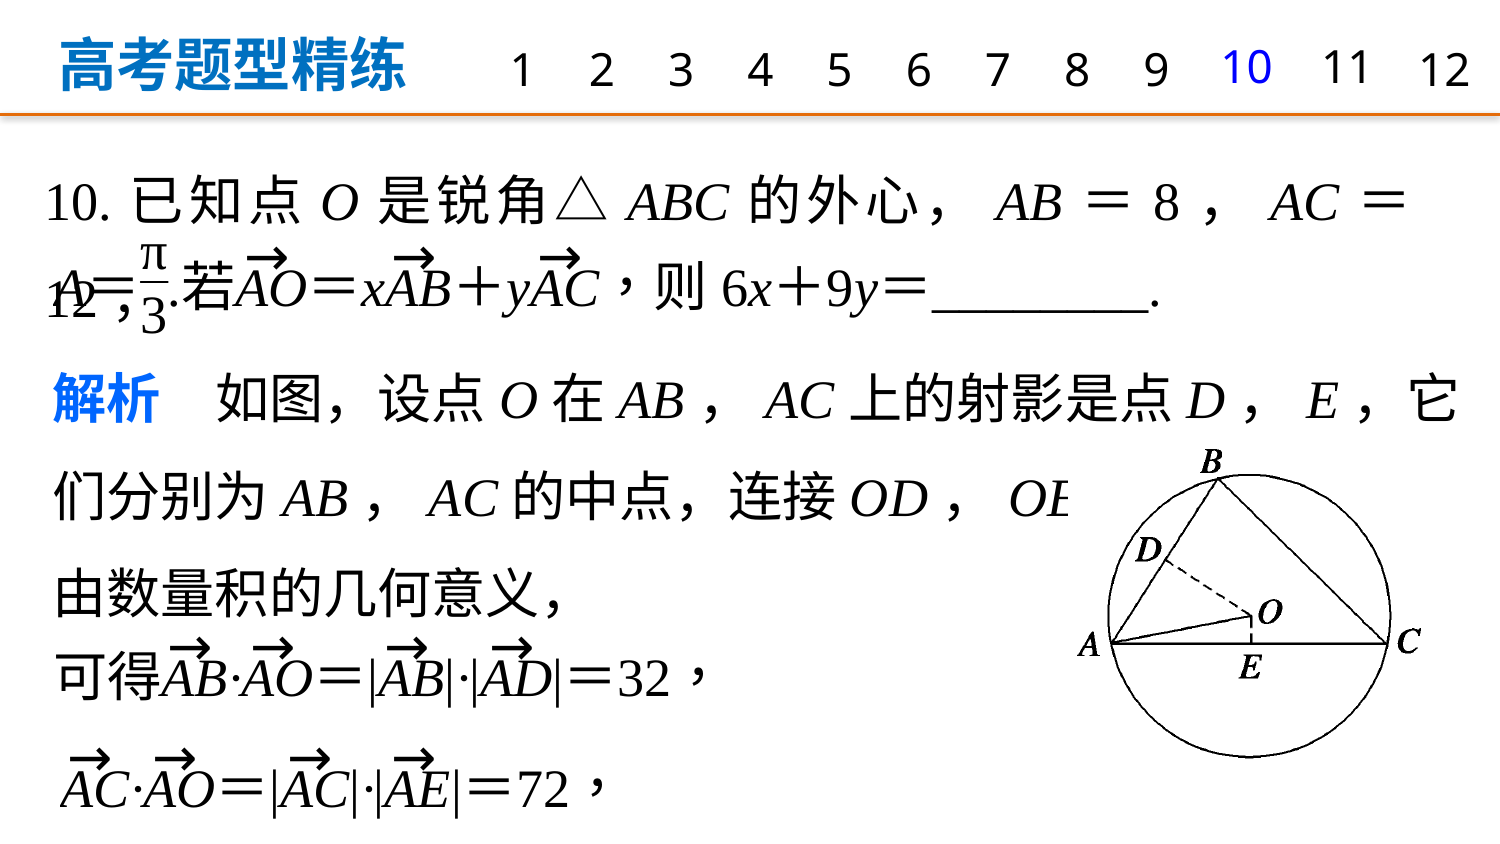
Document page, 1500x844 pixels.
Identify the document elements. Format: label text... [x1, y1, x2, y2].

text_box 4 [725, 36, 796, 106]
text_box 10.已知点O是锐角△ABC的外心，AB＝8，AC＝12， [29, 126, 1440, 337]
text_box 10 [1201, 36, 1293, 101]
text_box 7 [963, 36, 1033, 106]
text_box 6 [884, 36, 954, 106]
text_box 高考题型精练 [43, 20, 423, 105]
text_box 1 [488, 36, 558, 106]
text_box 9 [1121, 36, 1192, 106]
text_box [60, 721, 680, 844]
text_box 解析 如图，设点O在AB，AC上的射影是点D，E，它们分别为AB，AC的中点，连接OD，OE. 由数量积的几何意义， [37, 324, 1485, 632]
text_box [52, 610, 1366, 789]
text_box 3 [646, 36, 716, 106]
text_box 2 [567, 36, 637, 106]
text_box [52, 220, 1366, 399]
text_box 8 [1042, 36, 1113, 106]
text_box 11 [1301, 36, 1394, 101]
picture [1068, 439, 1425, 765]
text_box 12 [1402, 36, 1486, 106]
text_box 5 [804, 36, 875, 106]
